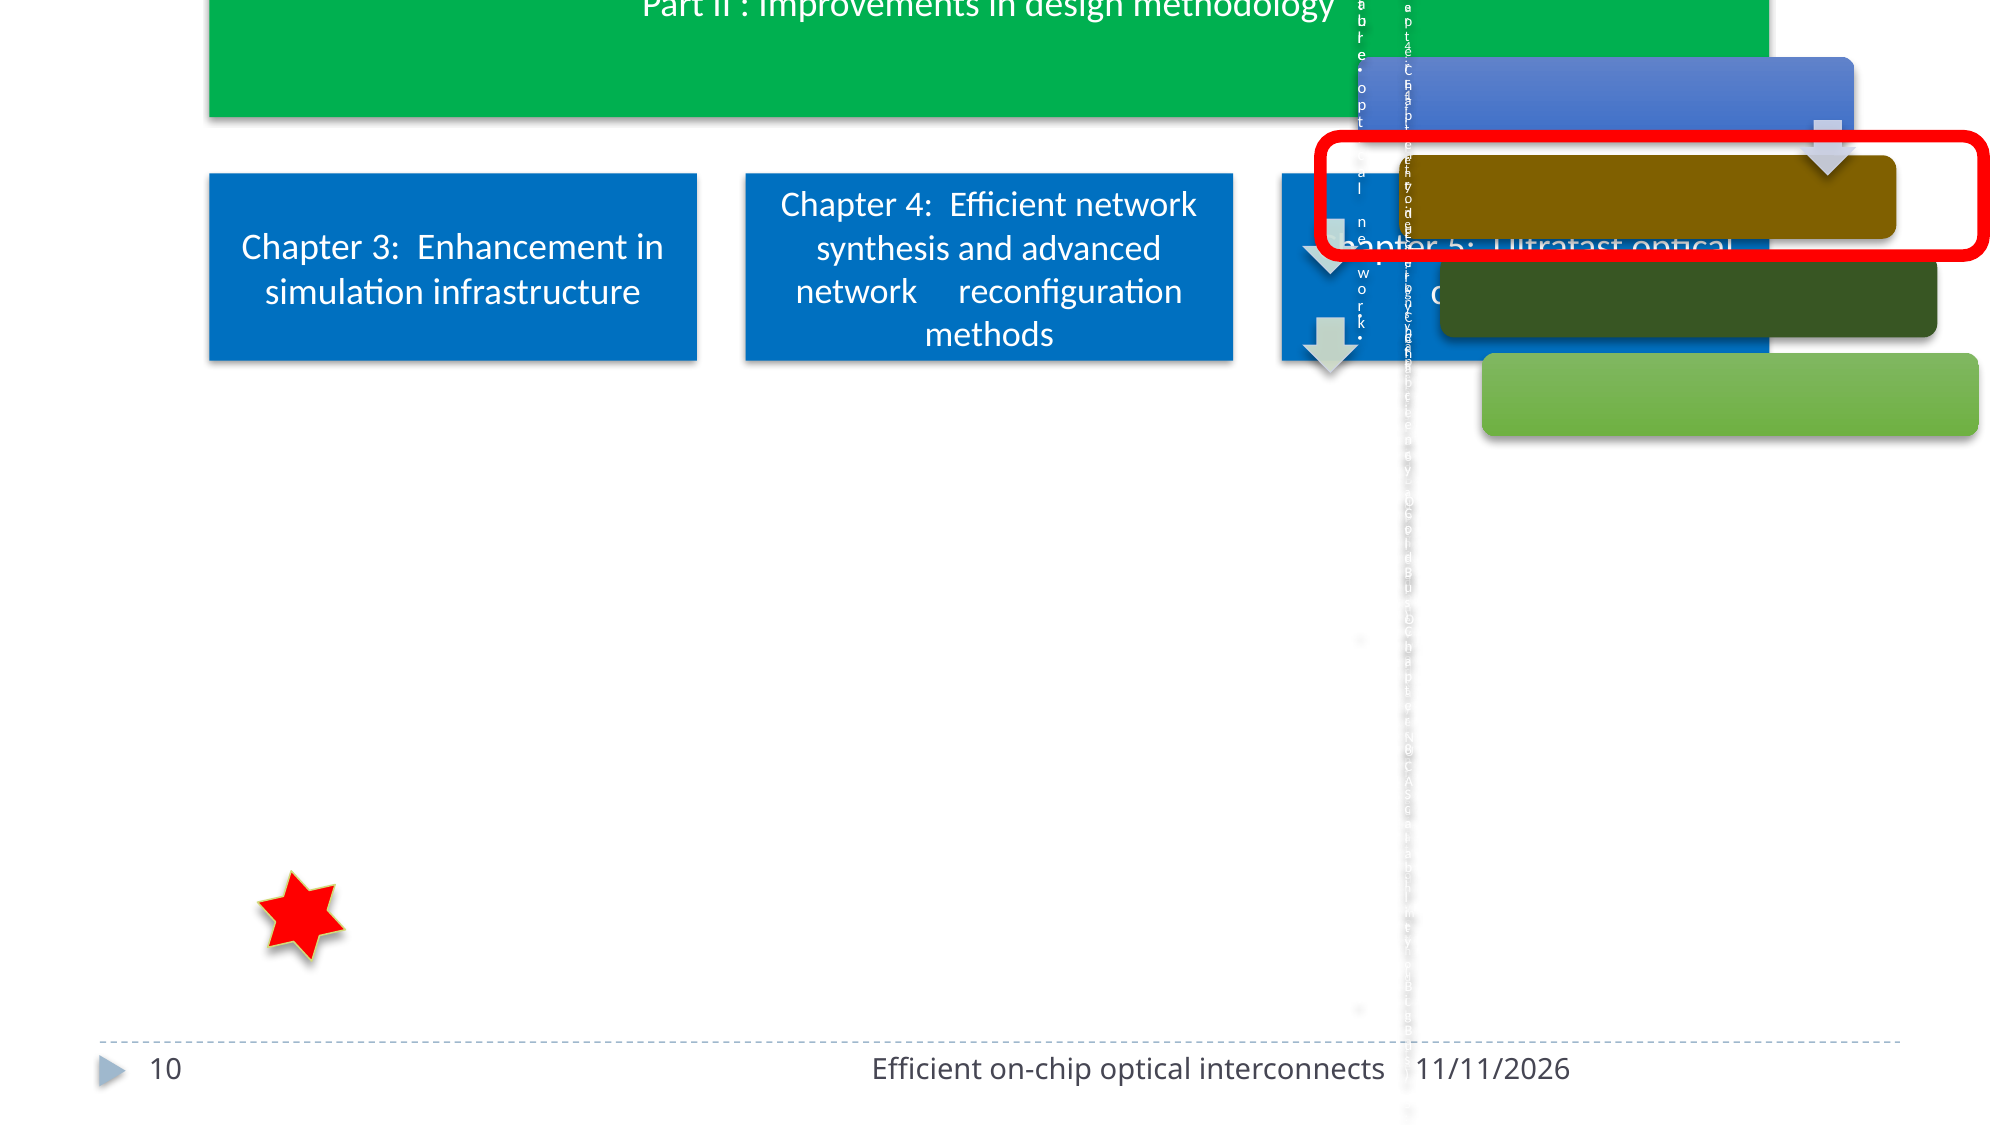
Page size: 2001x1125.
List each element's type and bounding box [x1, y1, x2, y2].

text_box [14, 0, 1965, 1092]
text_box [1357, 56, 1980, 437]
